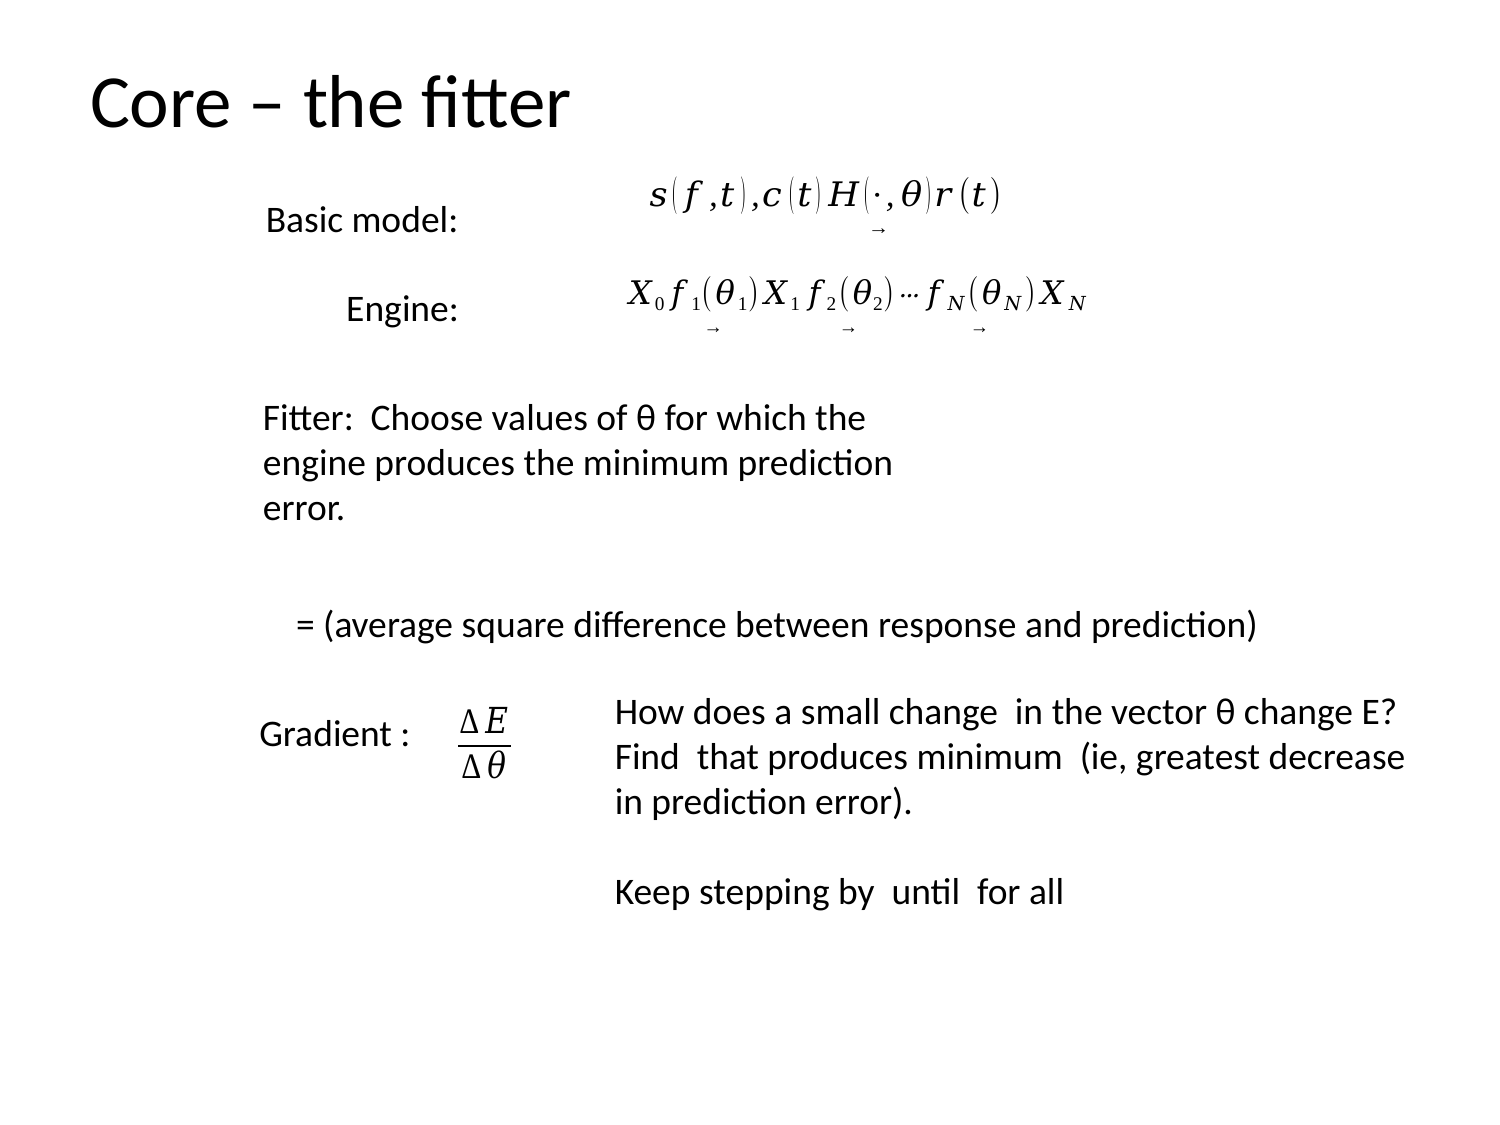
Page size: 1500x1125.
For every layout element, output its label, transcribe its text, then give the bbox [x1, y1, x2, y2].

text_box Basic model: [251, 187, 474, 247]
text_box Gradient : [244, 701, 435, 761]
text_box Engine: [331, 276, 474, 337]
title Core – the fitter [75, 45, 1425, 150]
text_box Fitter: Choose values of θ for which the engine produces the minimum prediction error. [248, 386, 912, 536]
